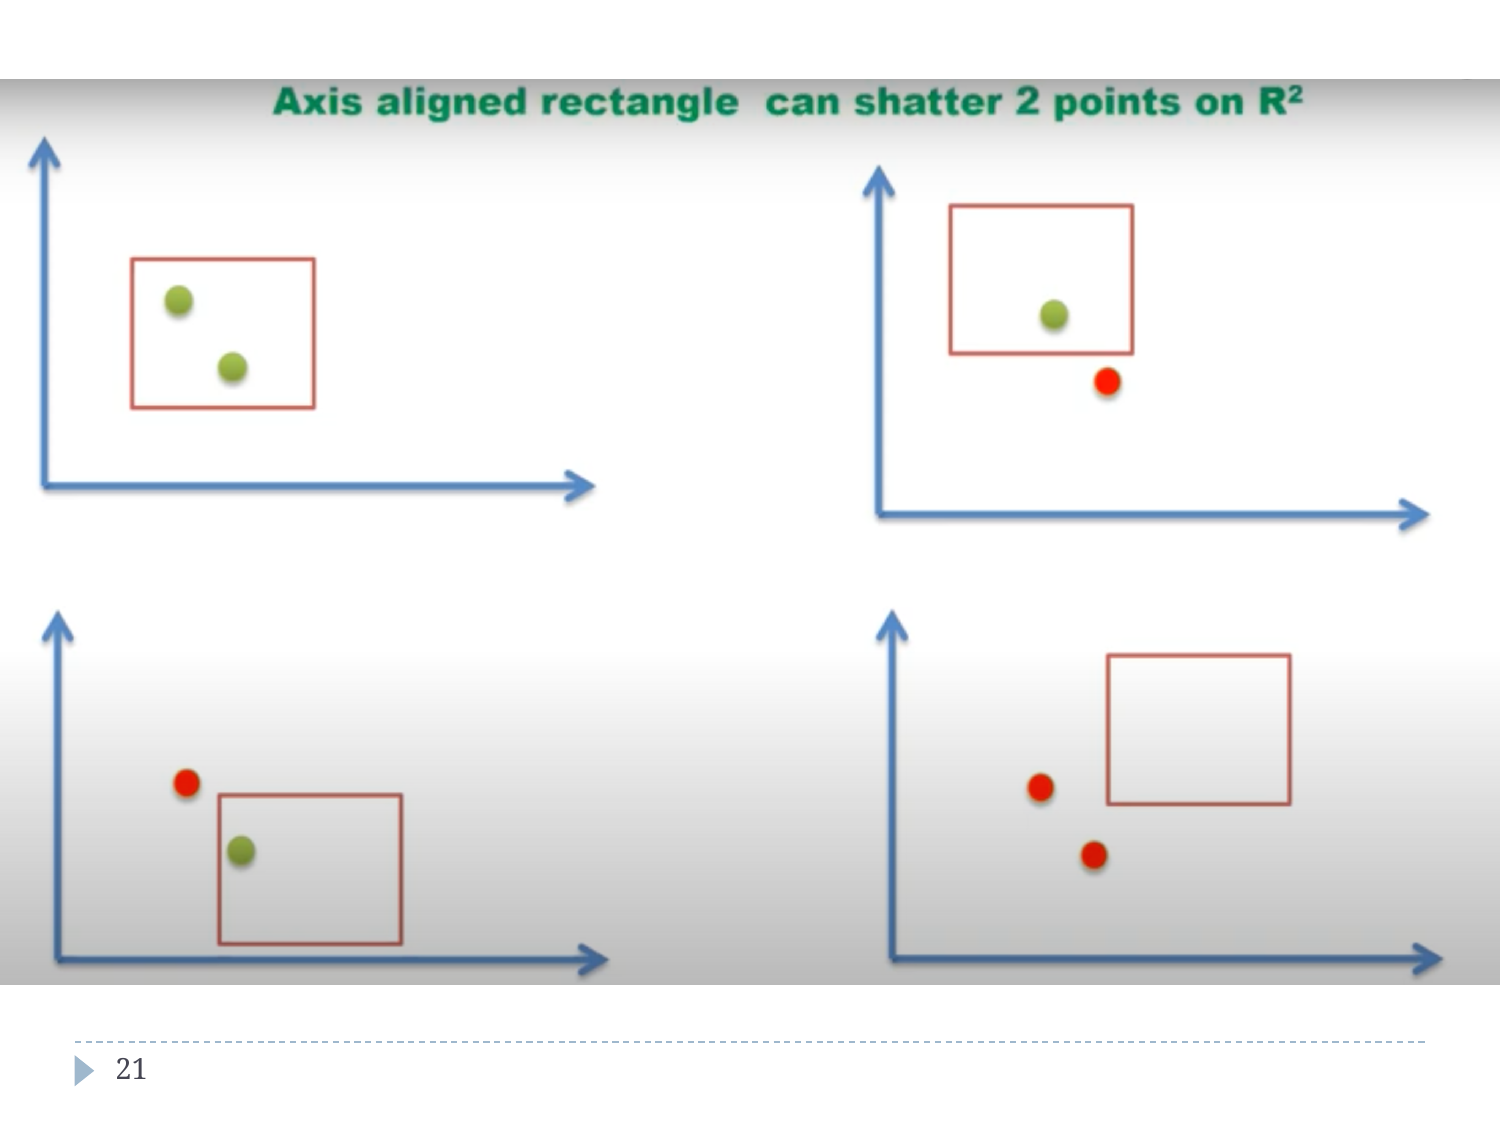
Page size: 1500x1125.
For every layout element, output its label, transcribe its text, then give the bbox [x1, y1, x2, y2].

slide_number ‹#› [100, 1042, 426, 1103]
picture [0, 78, 1500, 985]
